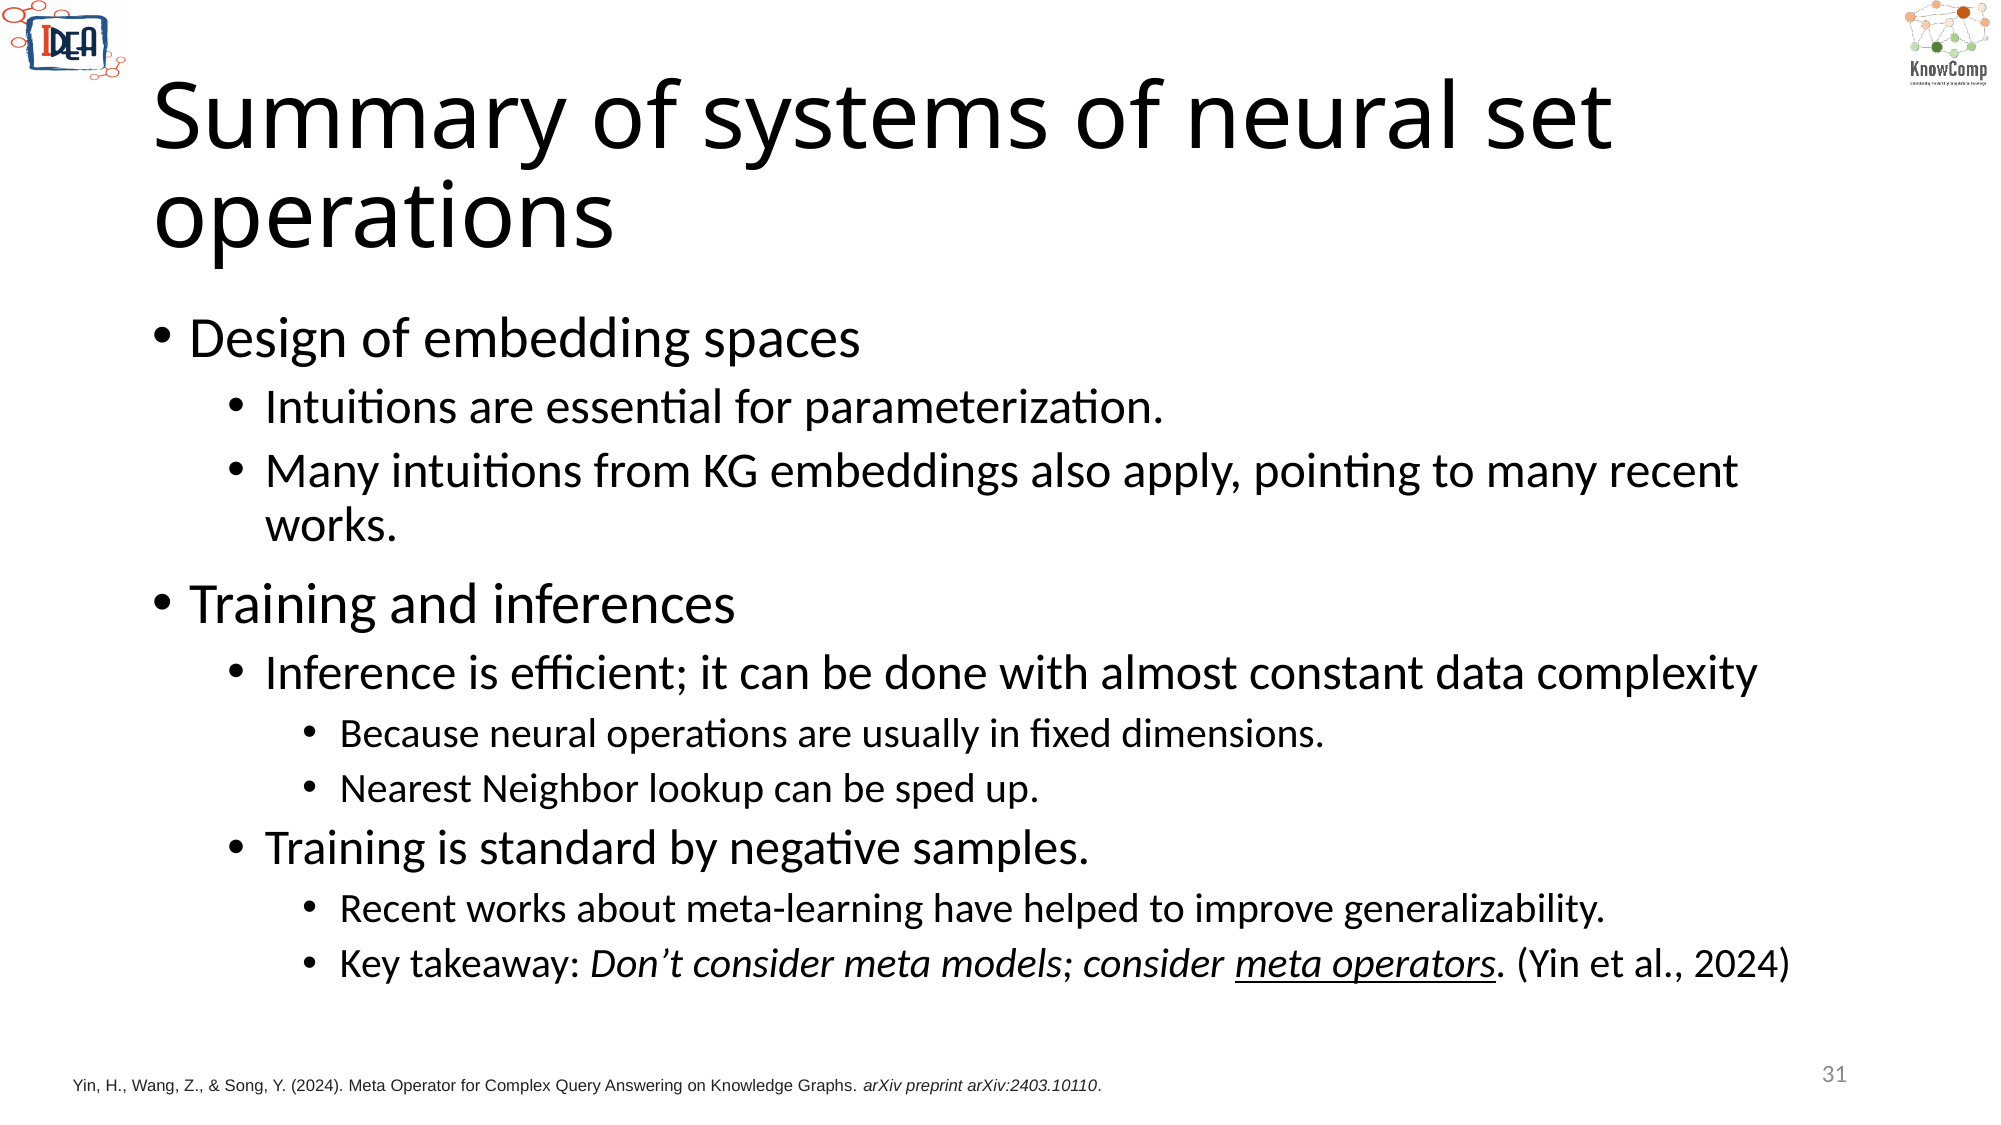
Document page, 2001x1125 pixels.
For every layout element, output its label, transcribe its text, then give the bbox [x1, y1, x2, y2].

text_box Yin, H., Wang, Z., & Song, Y. (2024). Meta Operator for Complex Query Answering on Knowledge Graphs. arXiv preprint arXiv:2403.10110. [57, 1067, 1117, 1102]
title Summary of systems of neural set operations [137, 59, 1863, 278]
slide_number 31 [1412, 1042, 1863, 1103]
list Design of embedding spaces Intuitions are essential for parameterization. Many intuitions from KG embeddings also apply, pointing to many recent works. Training and inferences Inference is efficient; it can be done with almost constant data complexity Because neural operations are usually in fixed dimensions. Nearest Neighbor lookup can be sped up. Training is standard by negative samples. Recent works about meta-learning have helped to improve generalizability. Key takeaway: Don’t consider meta models; consider meta operators. (Yin et al., 2024) [137, 299, 1863, 1014]
picture [0, 0, 128, 81]
picture [1897, 0, 2000, 93]
